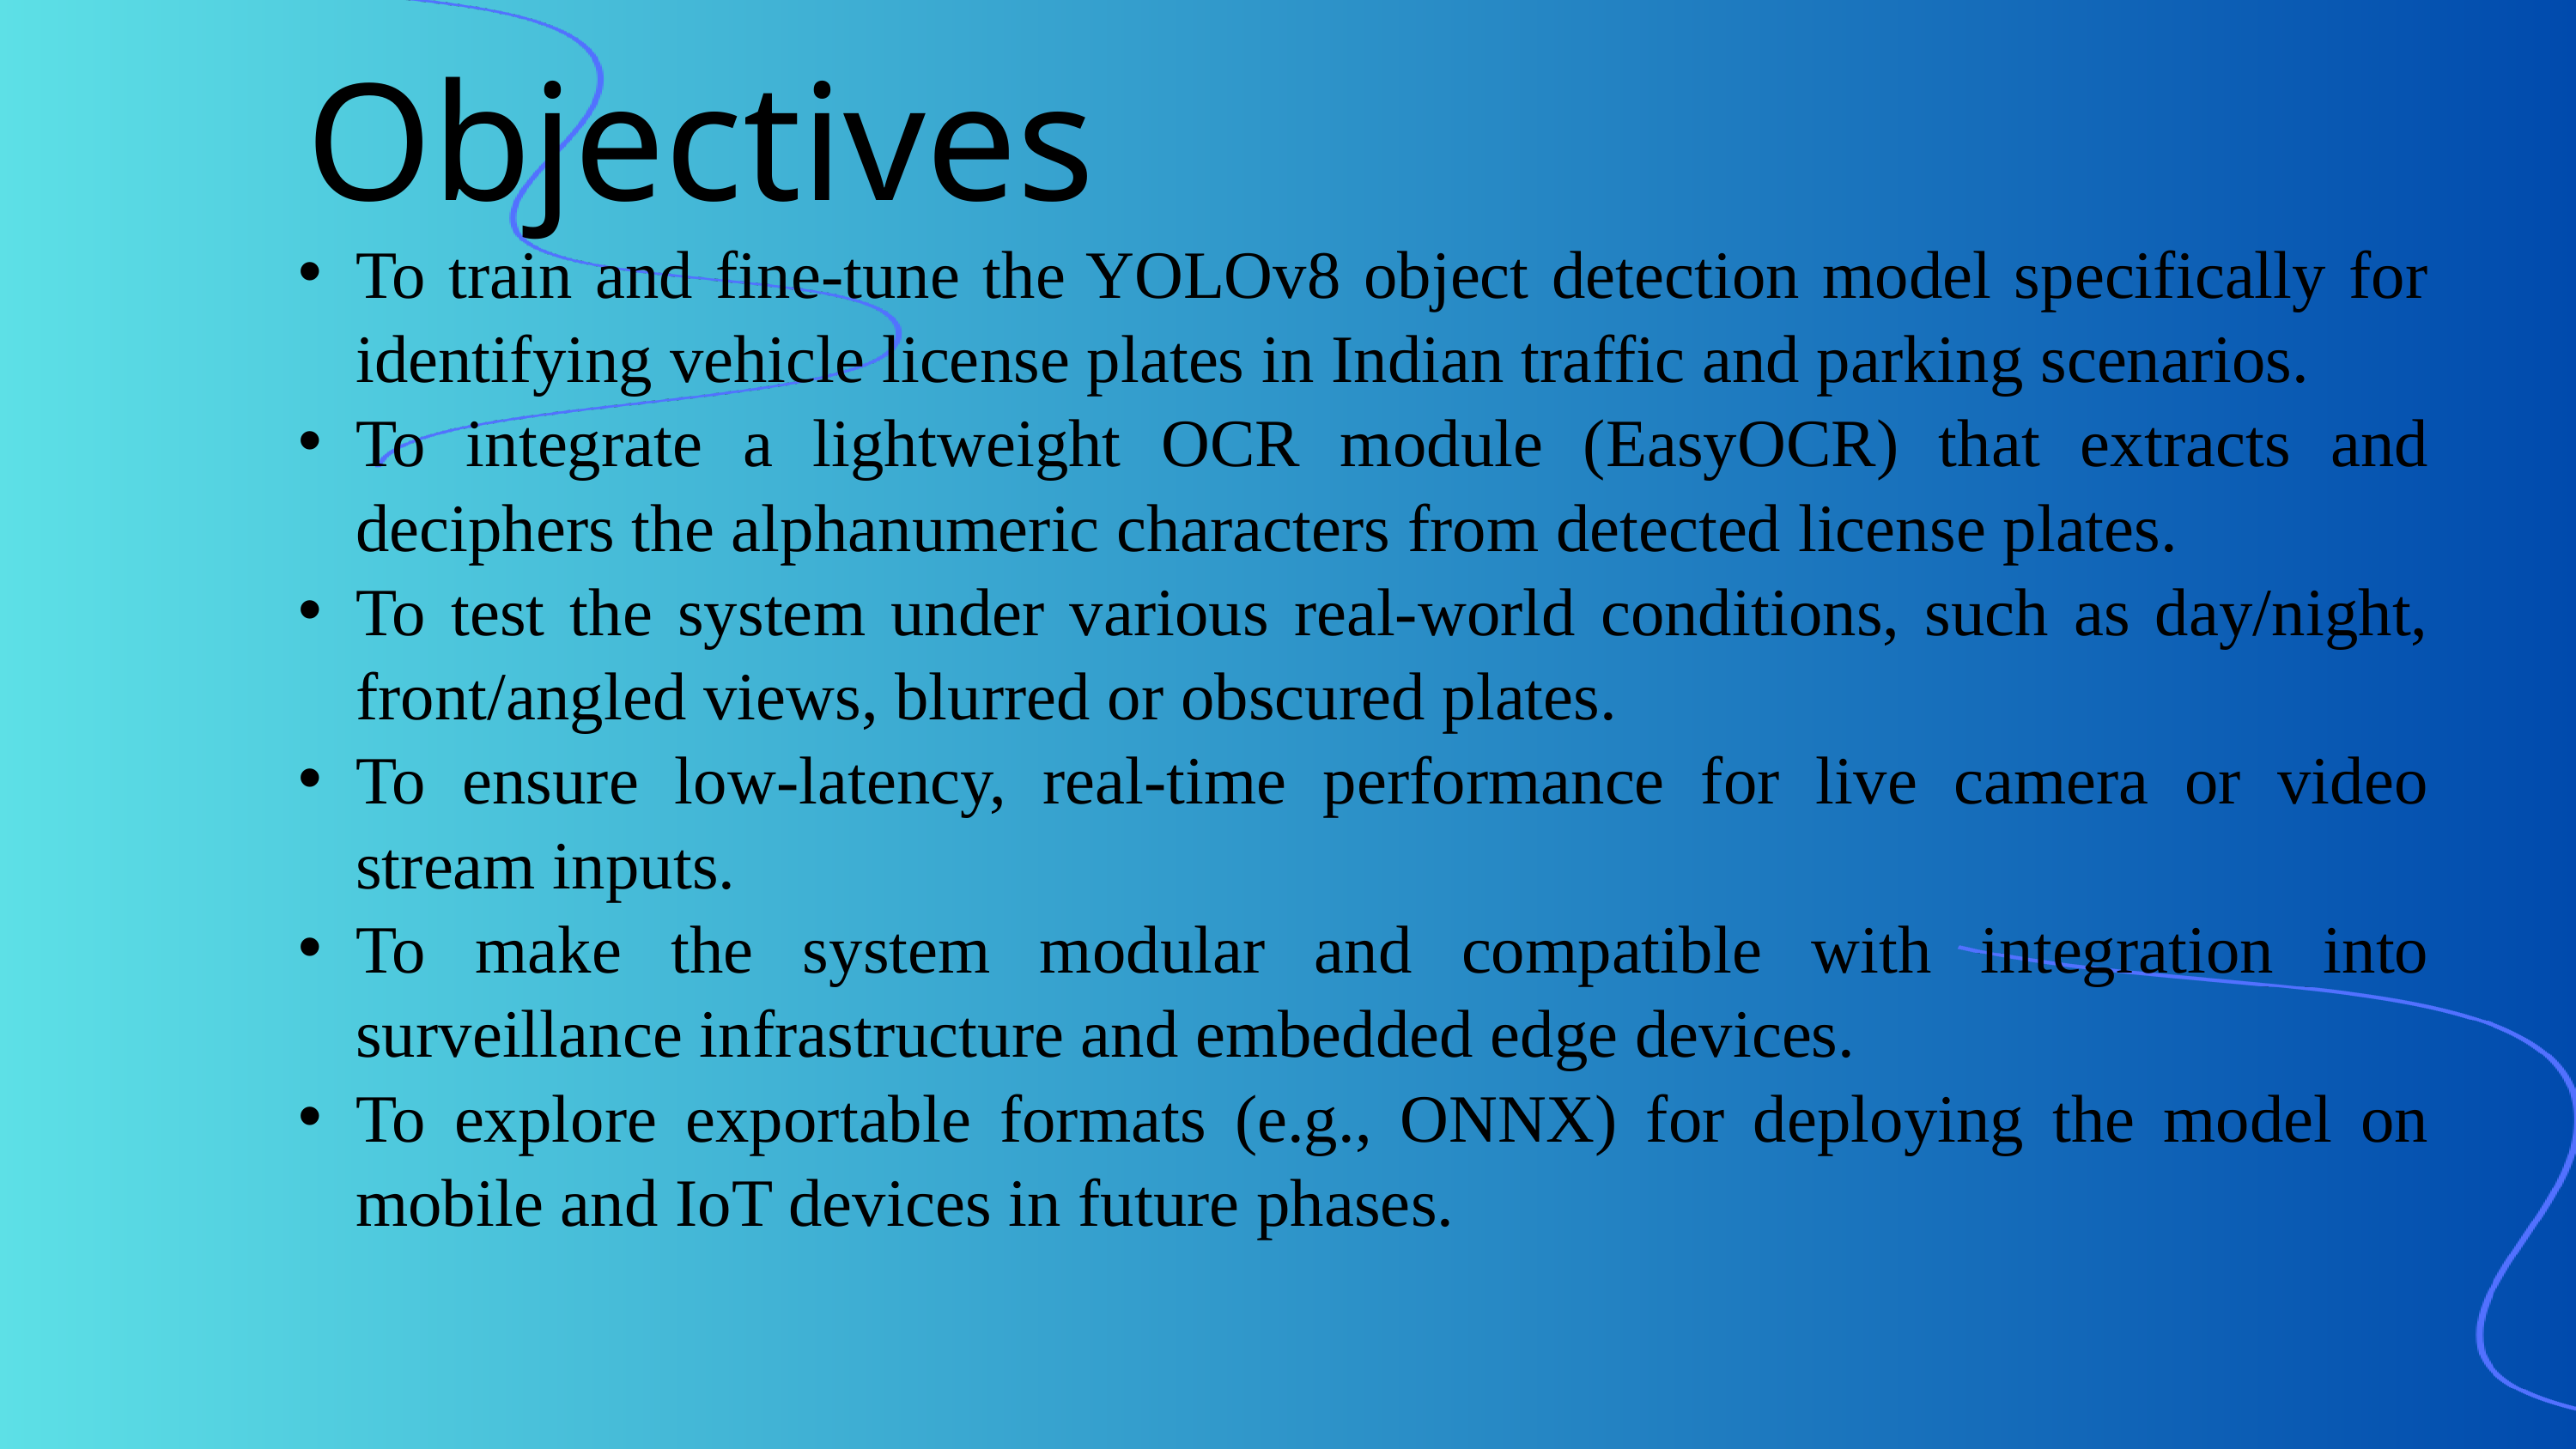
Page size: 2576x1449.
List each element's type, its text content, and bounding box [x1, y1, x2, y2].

text_box [1799, 989, 2576, 1449]
text_box To train and fine-tune the YOLOv8 object detection model specifically for identifying vehicle license plates in Indian traffic and parking scenarios. To integrate a lightweight OCR module (EasyOCR) that extracts and deciphers the alphanumeric characters from detected license plates. To test the system under various real-world conditions, such as day/night, front/angled views, blurred or obscured plates. To ensure low-latency, real-time performance for live camera or video stream inputs. To make the system modular and compatible with integration into surveillance infrastructure and embedded edge devices. To explore exportable formats (e.g., ONNX) for deploying the model on mobile and IoT devices in future phases. [240, 227, 2432, 1311]
text_box [0, 0, 891, 487]
text_box Objectives [101, 70, 1299, 233]
